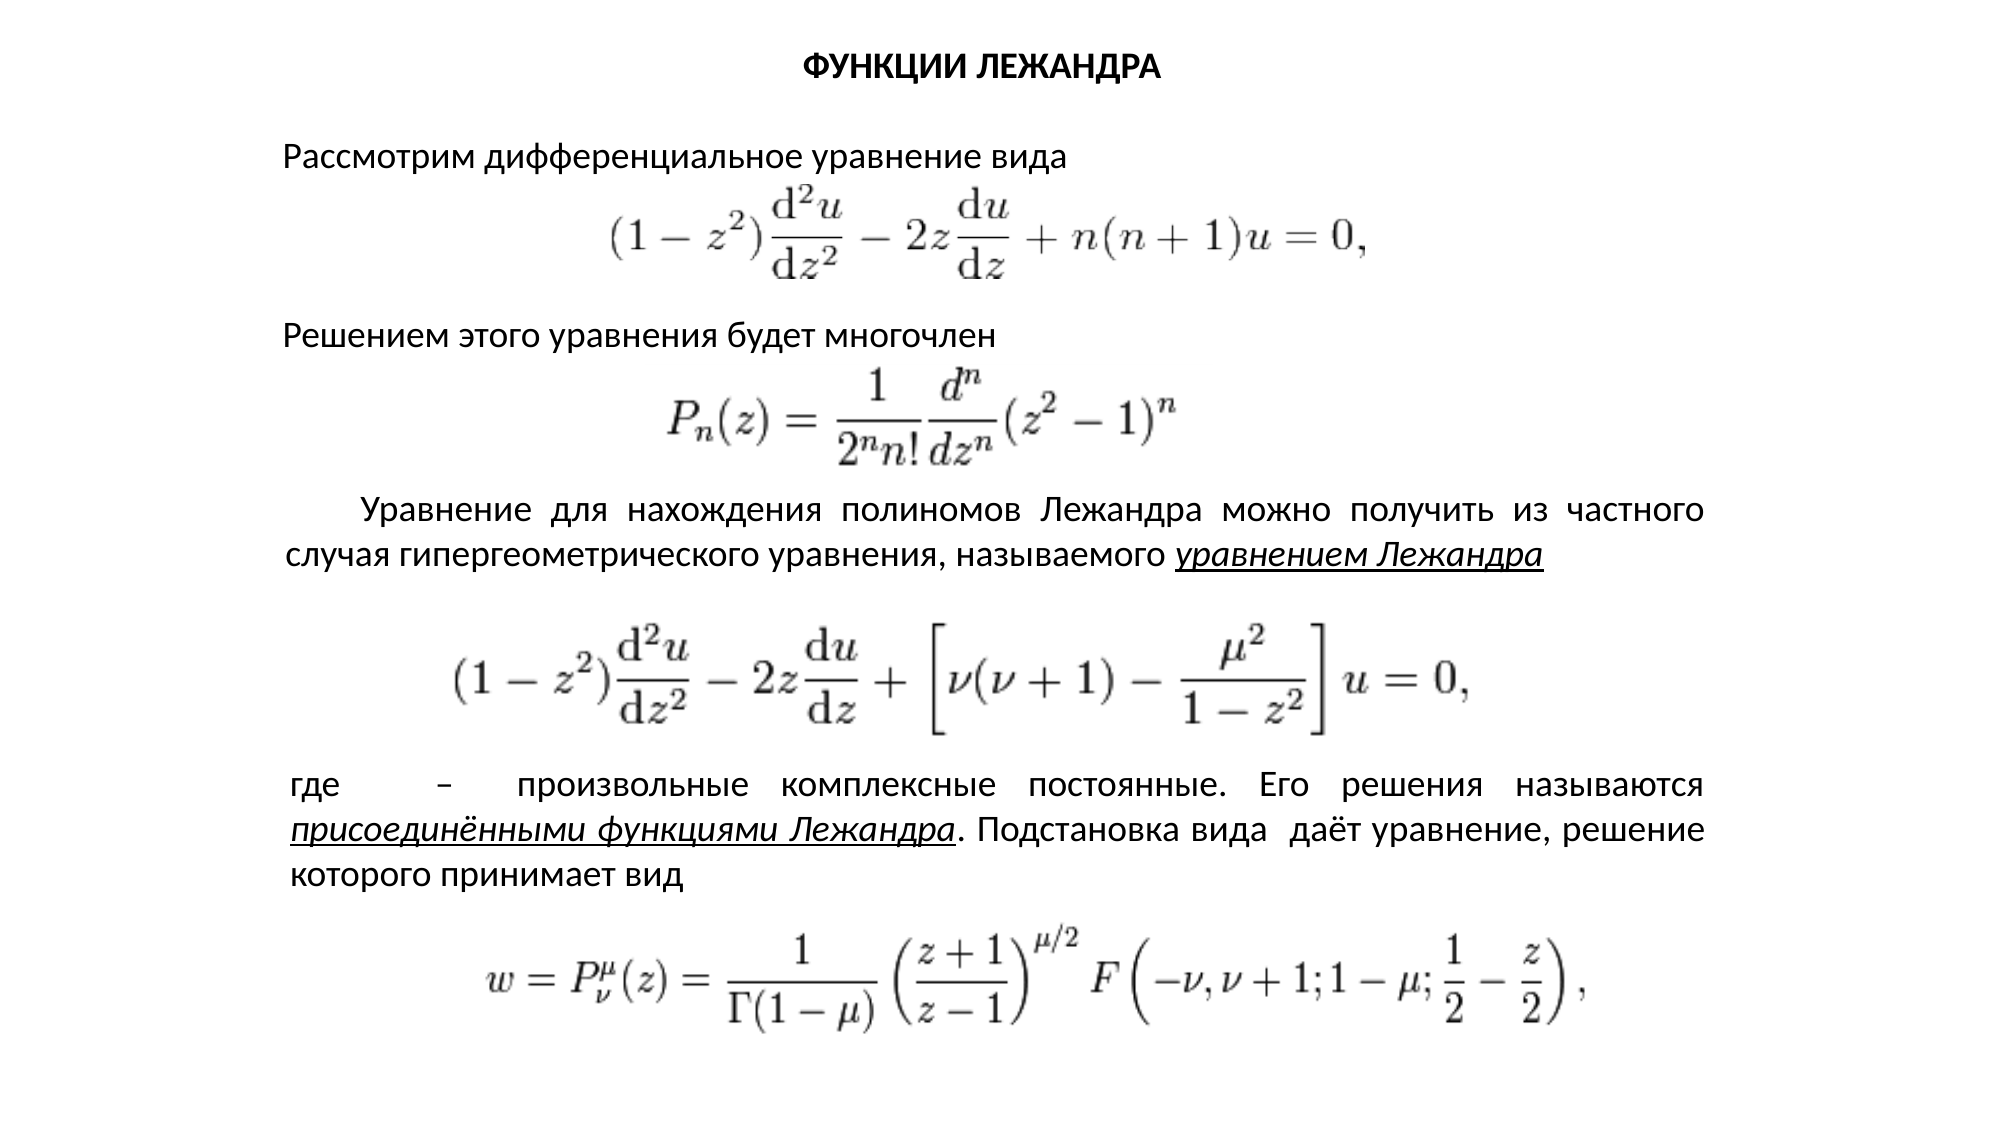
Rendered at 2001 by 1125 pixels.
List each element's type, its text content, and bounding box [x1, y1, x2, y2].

text_box ФУНКЦИИ ЛЕЖАНДРА Рассмотрим дифференциальное уравнение вида [267, 33, 1697, 184]
picture [480, 910, 1591, 1047]
text_box Решением этого уравнения будет многочлен [267, 302, 1750, 363]
picture [645, 363, 1213, 480]
picture [610, 184, 1365, 279]
text_box Уравнение для нахождения полиномов Лежандра можно получить из частного случая гипергеометрического уравнения, называемого уравнением Лежандра [270, 477, 1721, 582]
picture [432, 610, 1497, 752]
